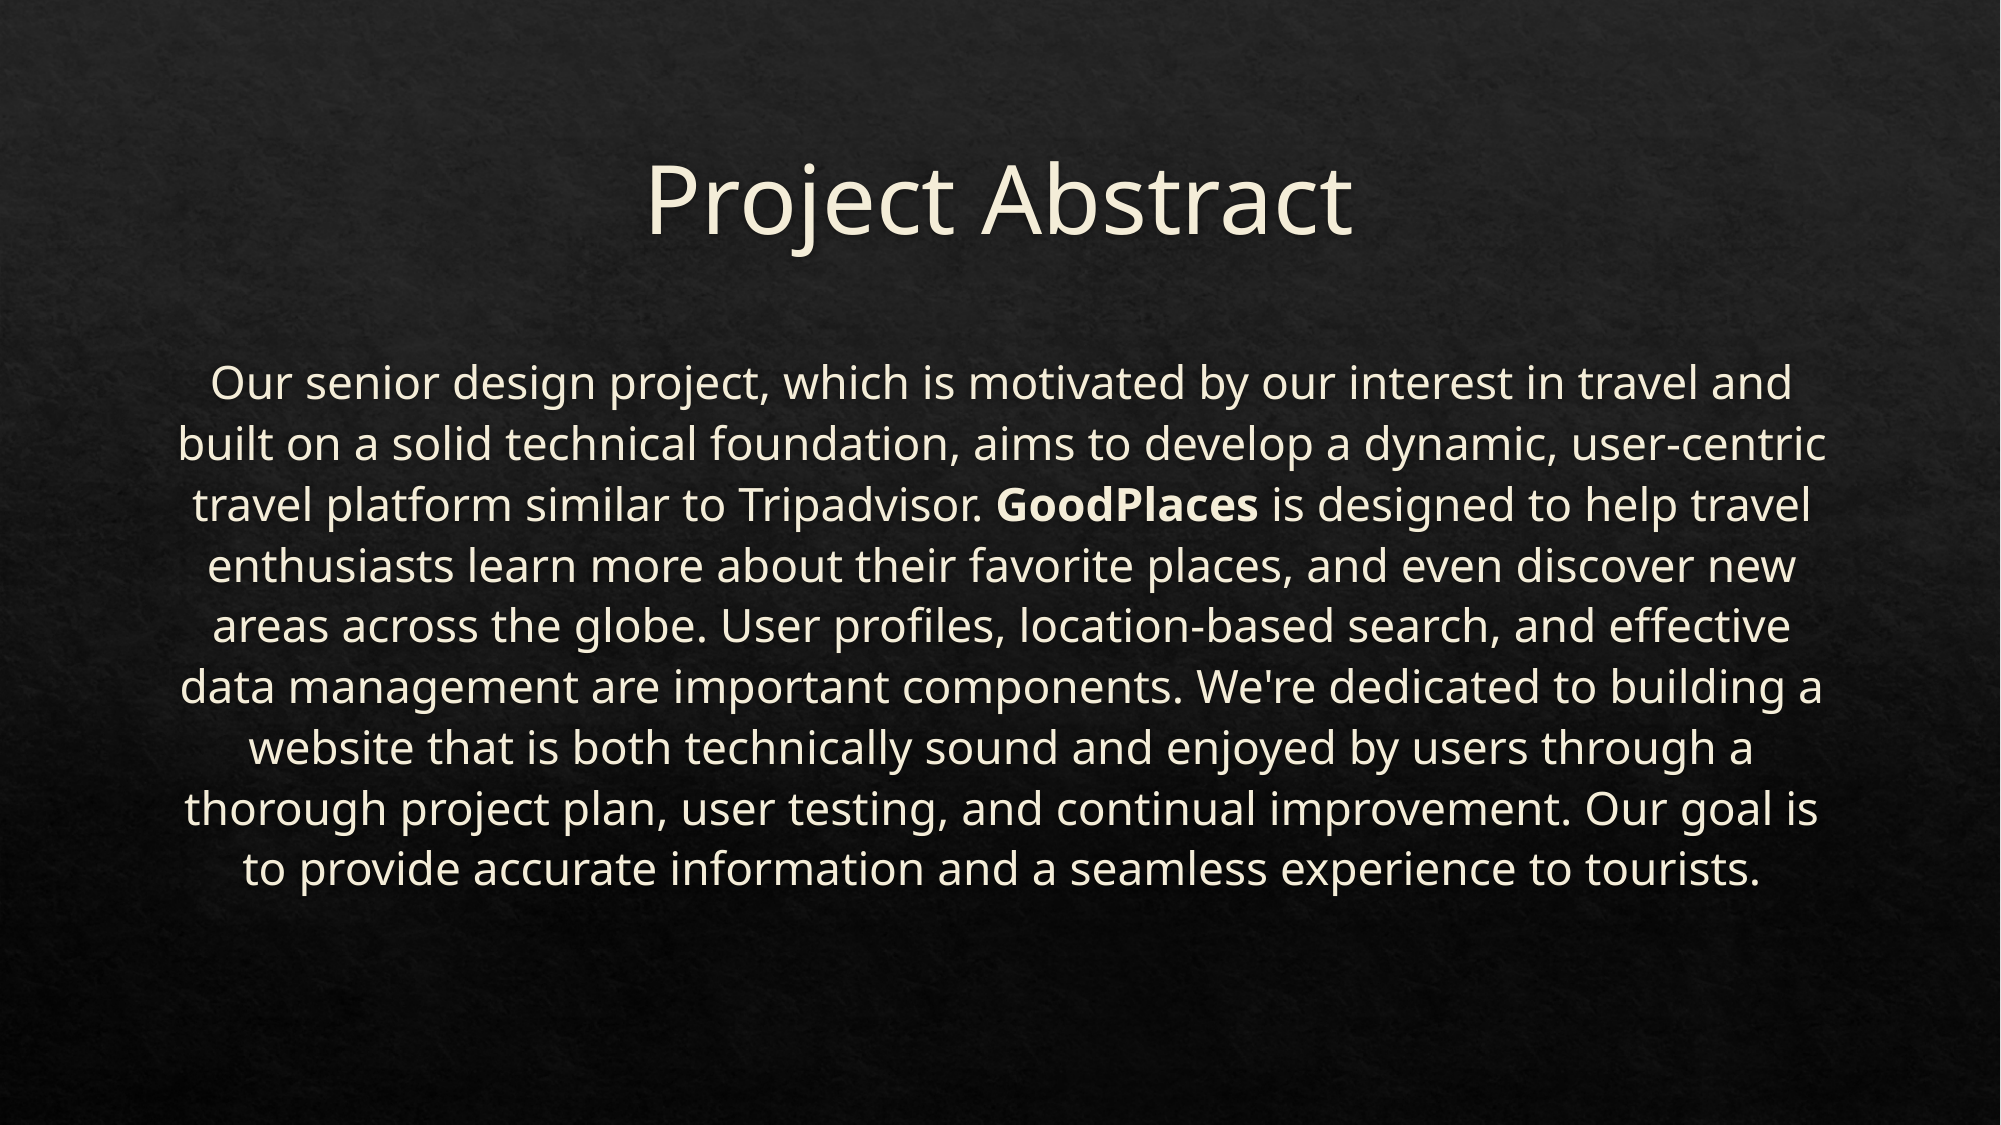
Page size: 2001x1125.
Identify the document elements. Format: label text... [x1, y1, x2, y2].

title Project Abstract [149, 99, 1849, 307]
list Our senior design project, which is motivated by our interest in travel and built on a solid technical foundation, aims to develop a dynamic, user-centric travel platform similar to Tripadvisor. GoodPlaces is designed to help travel enthusiasts learn more about their favorite places, and even discover new areas across the globe. User profiles, location-based search, and effective data management are important components. We're dedicated to building a website that is both technically sound and enjoyed by users through a thorough project plan, user testing, and continual improvement. Our goal is to provide accurate information and a seamless experience to tourists. [149, 340, 1849, 950]
